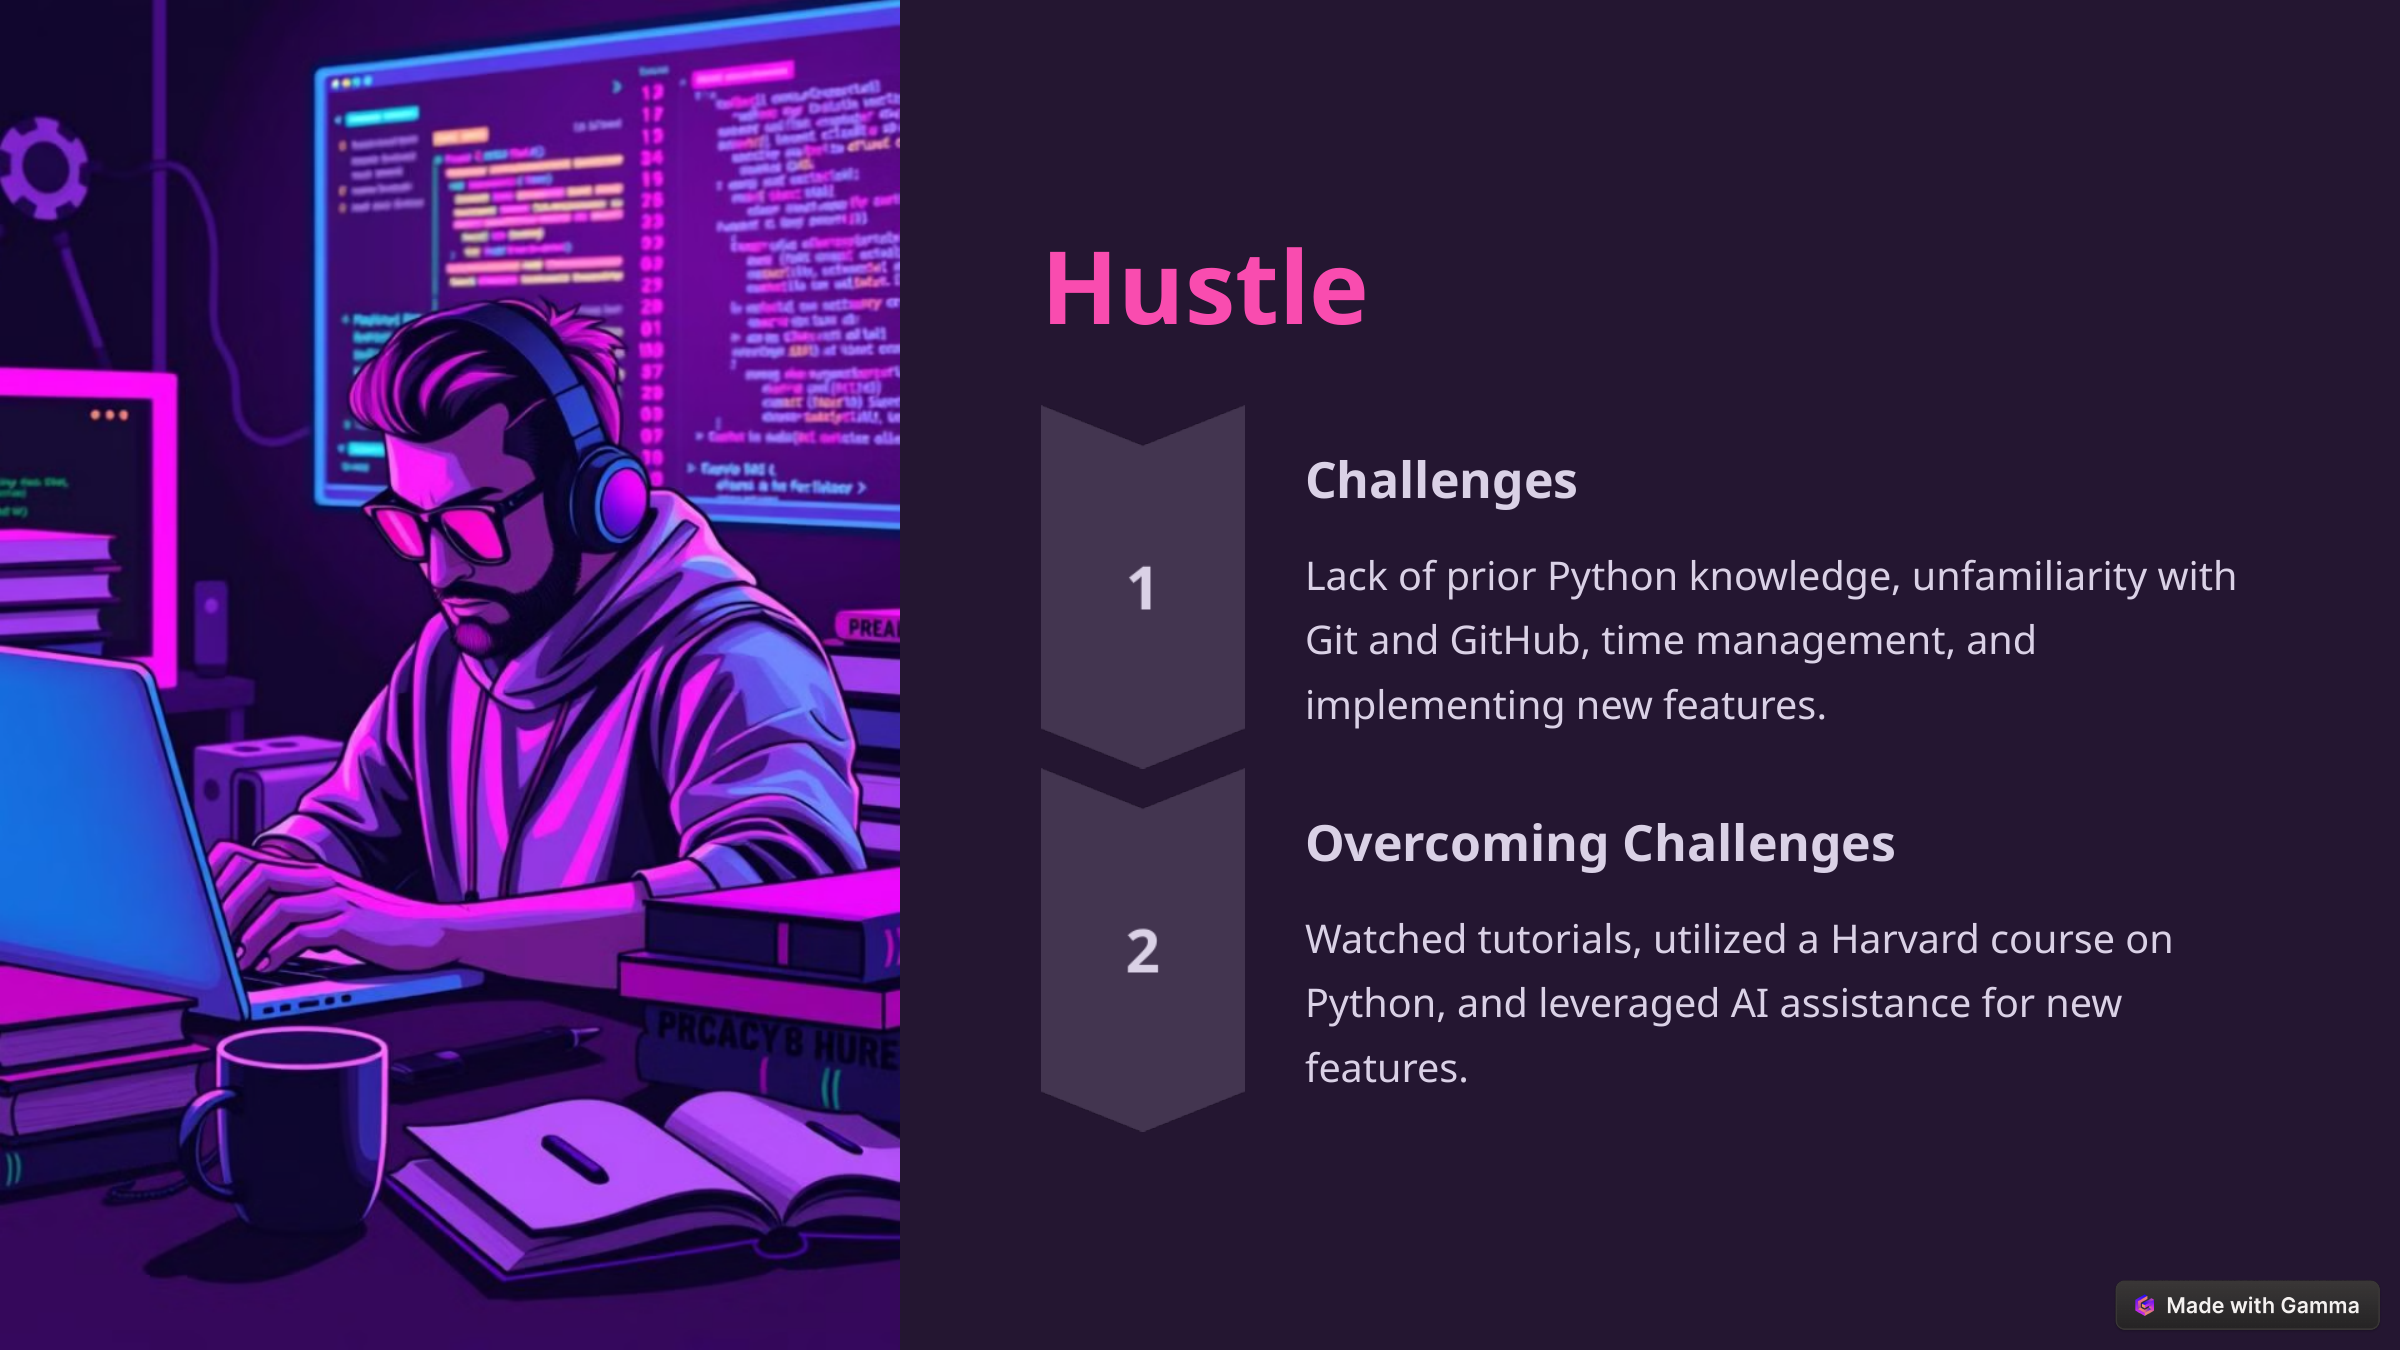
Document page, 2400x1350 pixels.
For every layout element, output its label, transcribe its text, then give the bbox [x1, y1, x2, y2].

text_box Challenges [1305, 446, 1812, 510]
picture [2106, 1271, 2389, 1339]
text_box Hustle [1041, 218, 2055, 345]
picture [1041, 405, 1245, 1132]
text_box Watched tutorials, utilized a Harvard course on Python, and leveraged AI assistance for new features. [1304, 896, 2259, 1091]
text_box Lack of prior Python knowledge, unfamiliarity with Git and GitHub, time management, and implementing new features. [1304, 533, 2259, 729]
text_box Overcoming Challenges [1305, 809, 1837, 873]
picture [0, 0, 900, 1350]
